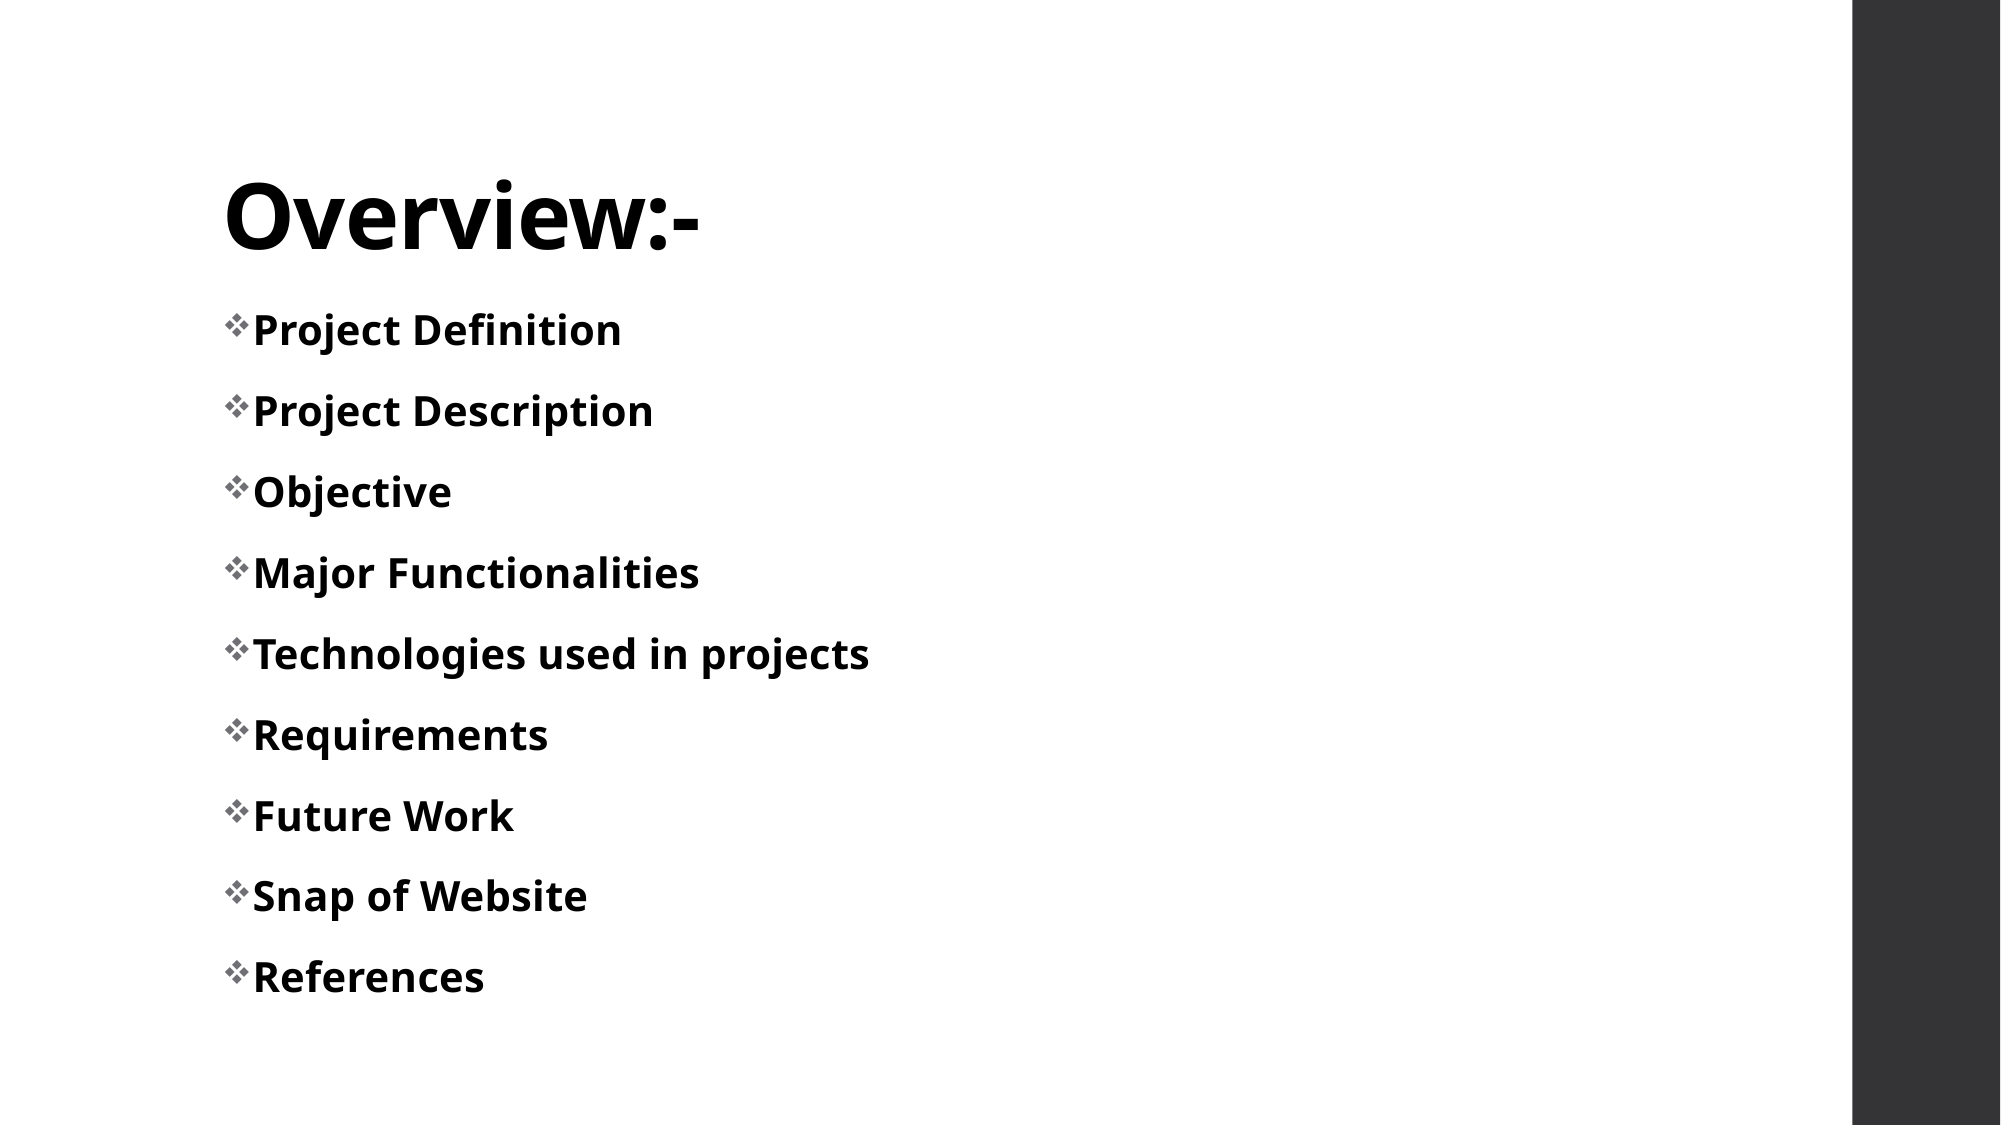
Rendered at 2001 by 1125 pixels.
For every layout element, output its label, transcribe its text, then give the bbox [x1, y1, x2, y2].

title Overview:- [206, 60, 1797, 278]
list Project Definition Project Description Objective Major Functionalities Technologies used in projects Requirements Future Work Snap of Website References [206, 299, 1617, 1014]
